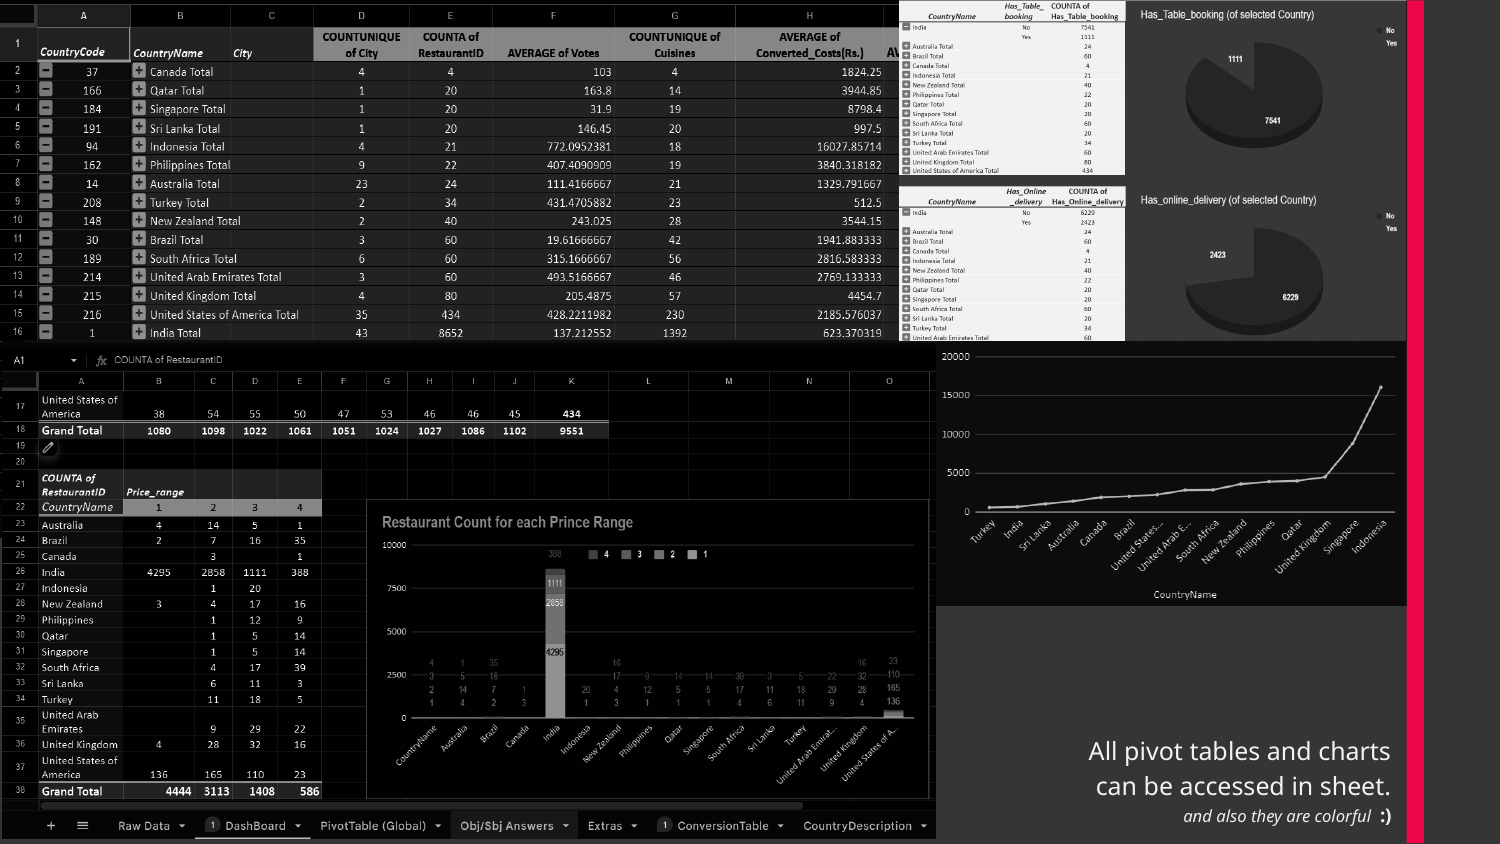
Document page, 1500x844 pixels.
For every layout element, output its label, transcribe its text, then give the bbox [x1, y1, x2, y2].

picture [0, 0, 1407, 840]
text_box All pivot tables and charts can be accessed in sheet. and also they are colorful :) [1029, 716, 1407, 842]
text_box [1406, 0, 1424, 844]
